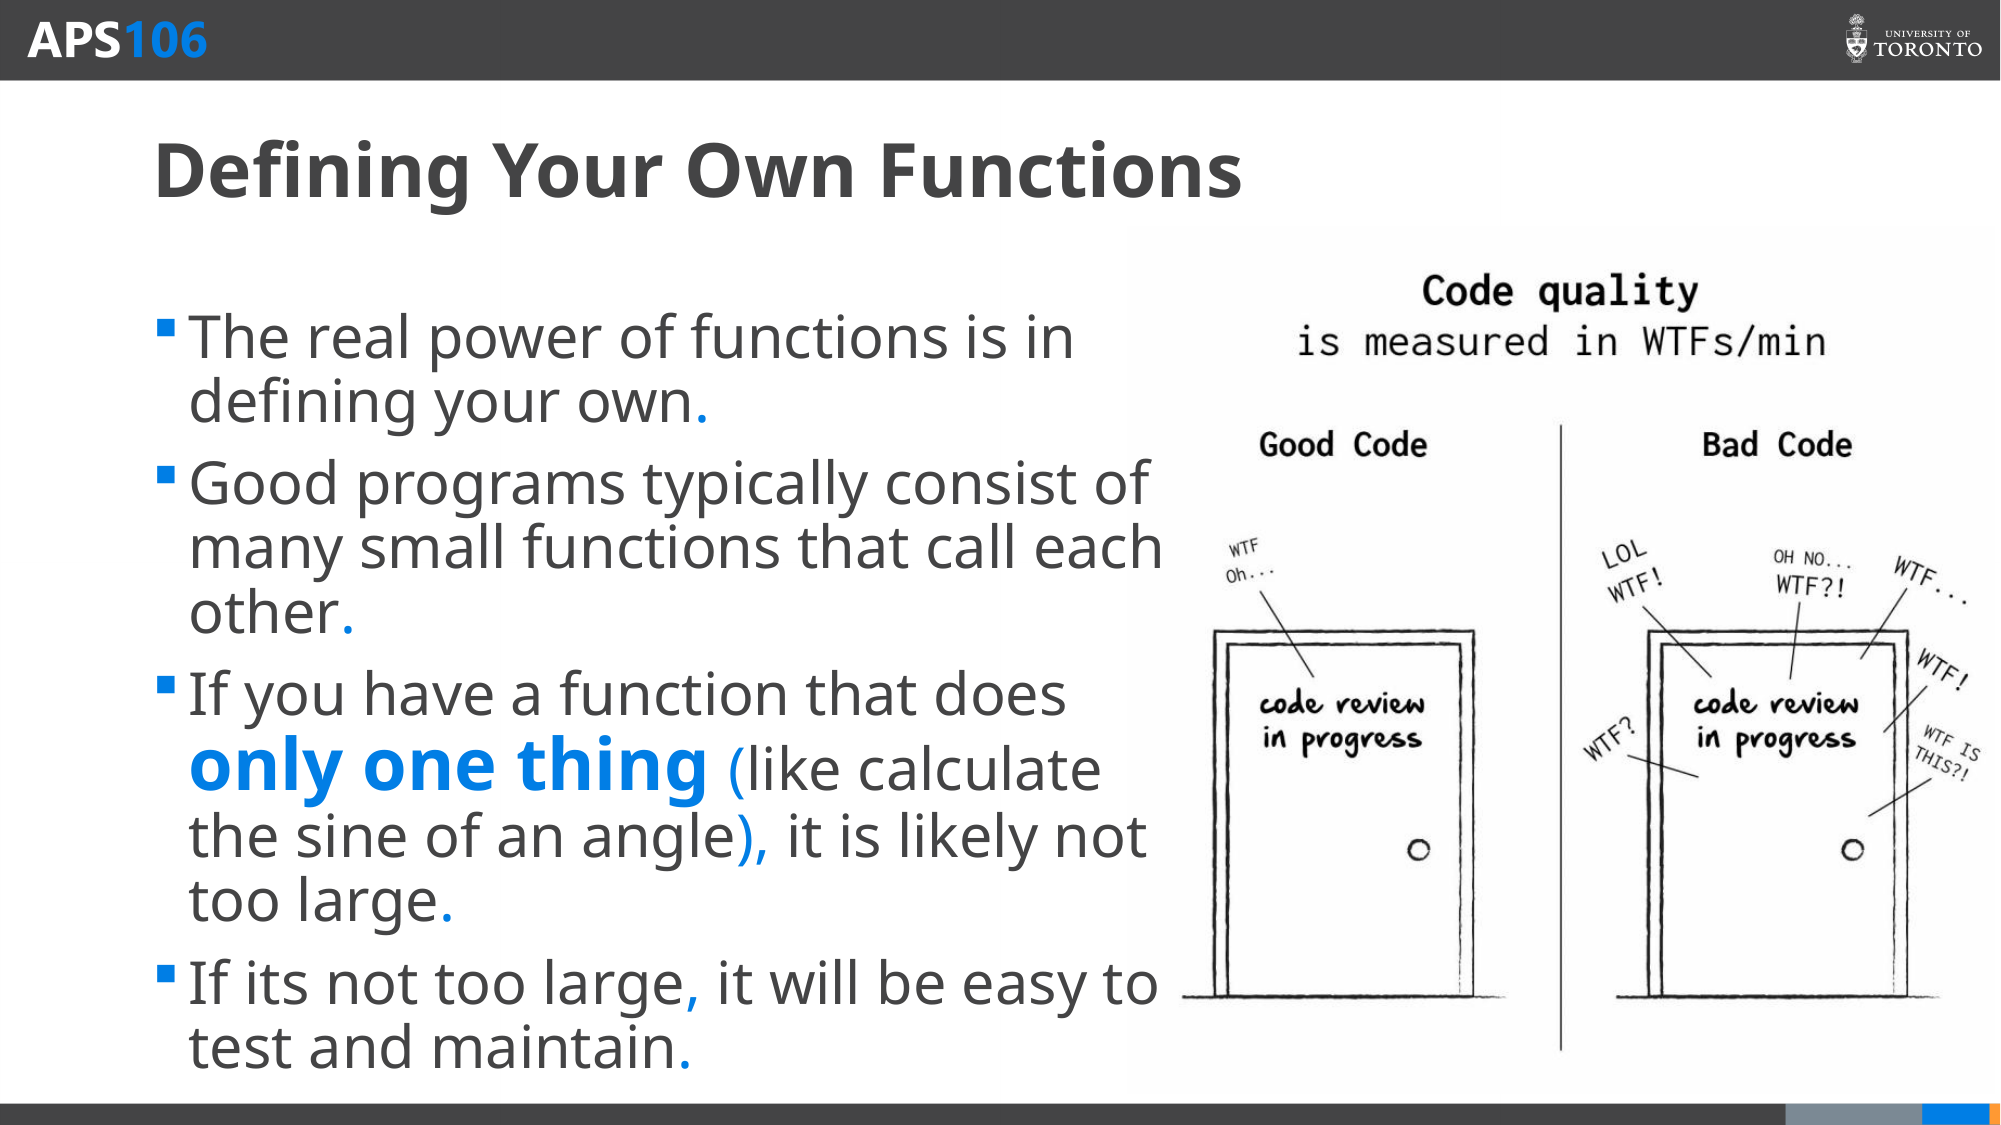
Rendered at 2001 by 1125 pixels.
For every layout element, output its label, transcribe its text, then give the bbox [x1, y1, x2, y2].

picture [0, 0, 2001, 1125]
list The real power of functions is in defining your own. Good programs typically consist of many small functions that call each other. If you have a function that does only one thing (like calculate the sine of an angle), it is likely not too large. If its not too large, it will be easy to test and maintain. [137, 299, 1127, 1093]
title Defining Your Own Functions [137, 119, 1863, 227]
